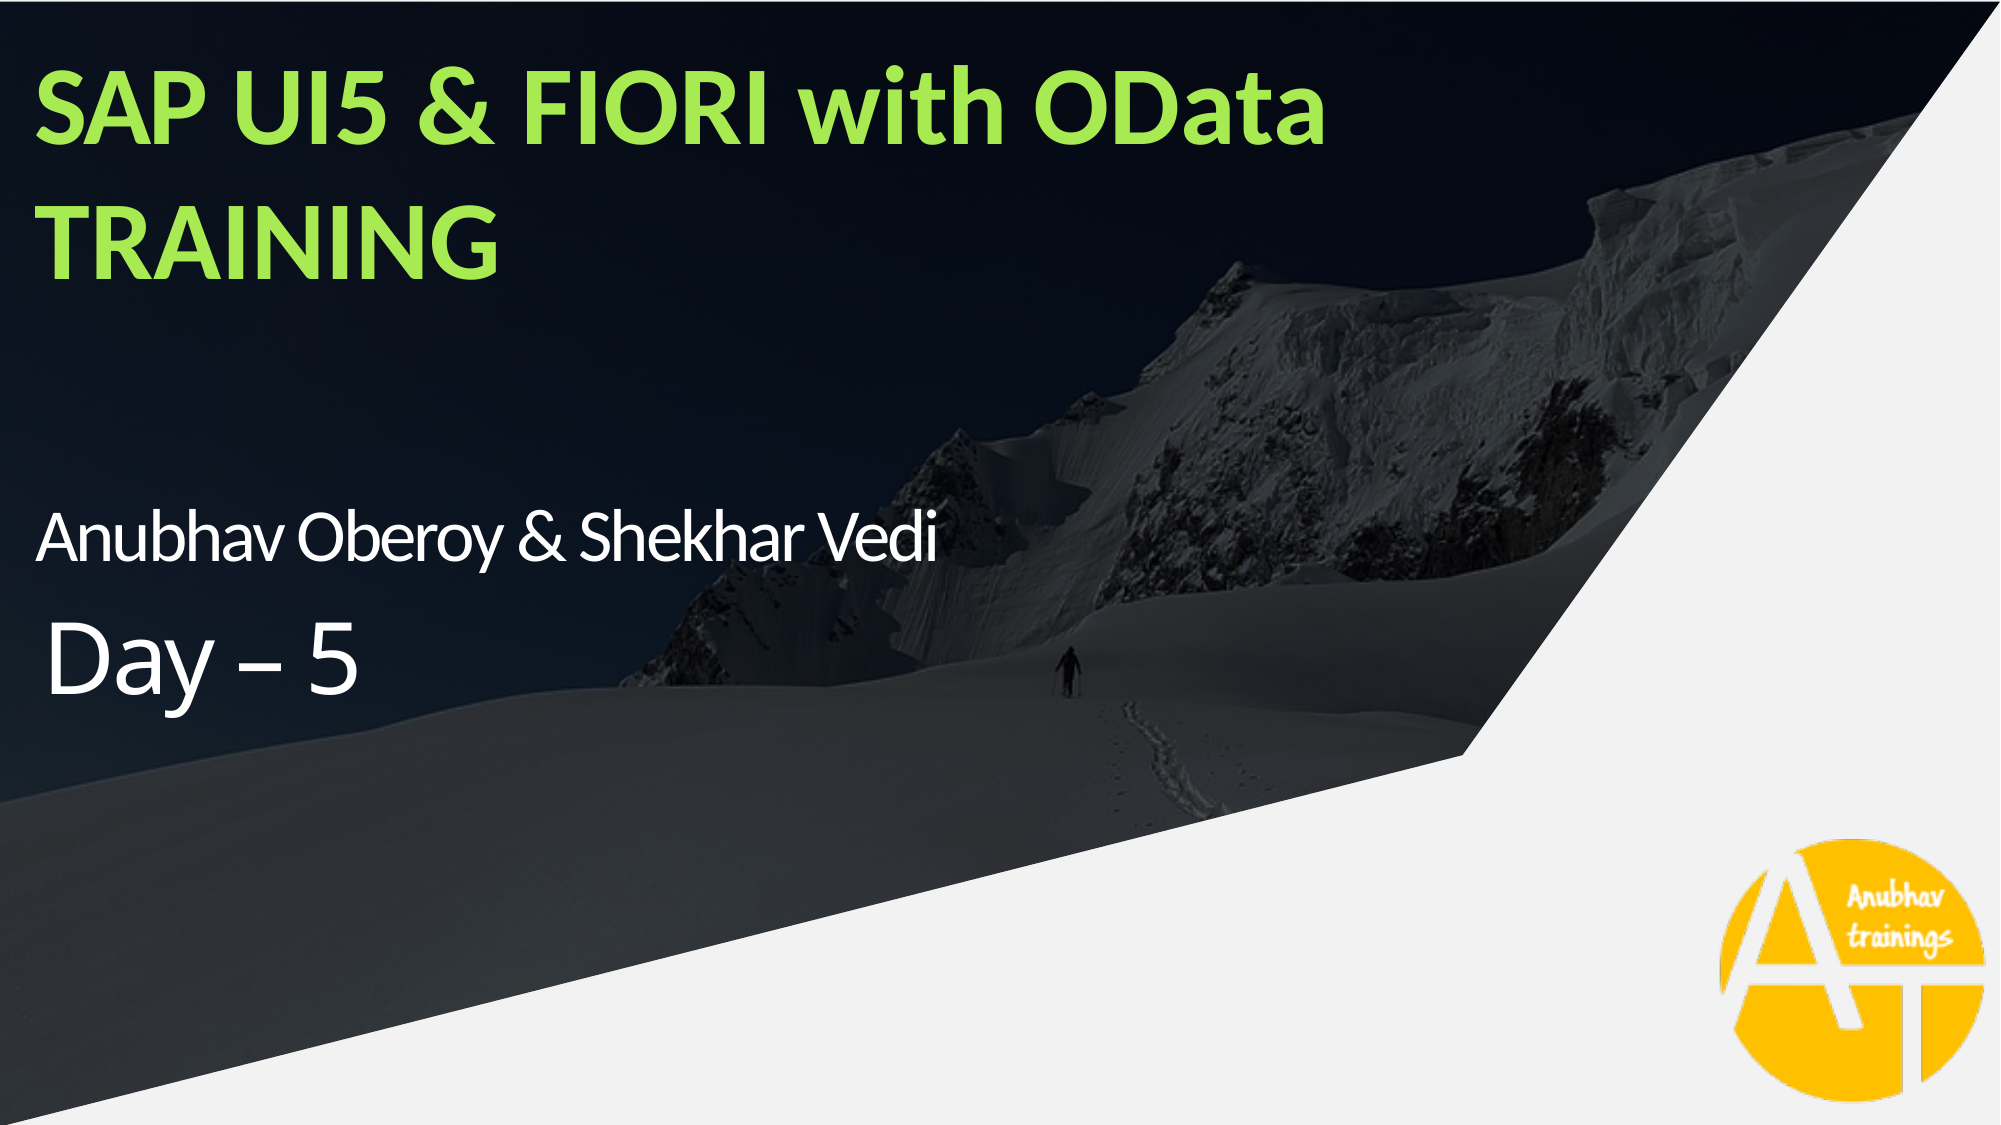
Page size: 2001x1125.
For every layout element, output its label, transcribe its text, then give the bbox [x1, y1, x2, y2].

text_box SAP UI5 & FIORI with OData TRAINING [20, 25, 1796, 310]
text_box Anubhav Oberoy & Shekhar Vedi [20, 478, 1108, 584]
picture [1694, 822, 2000, 1125]
text_box [0, 0, 2000, 1125]
text_box Day – 5 [27, 587, 1115, 722]
